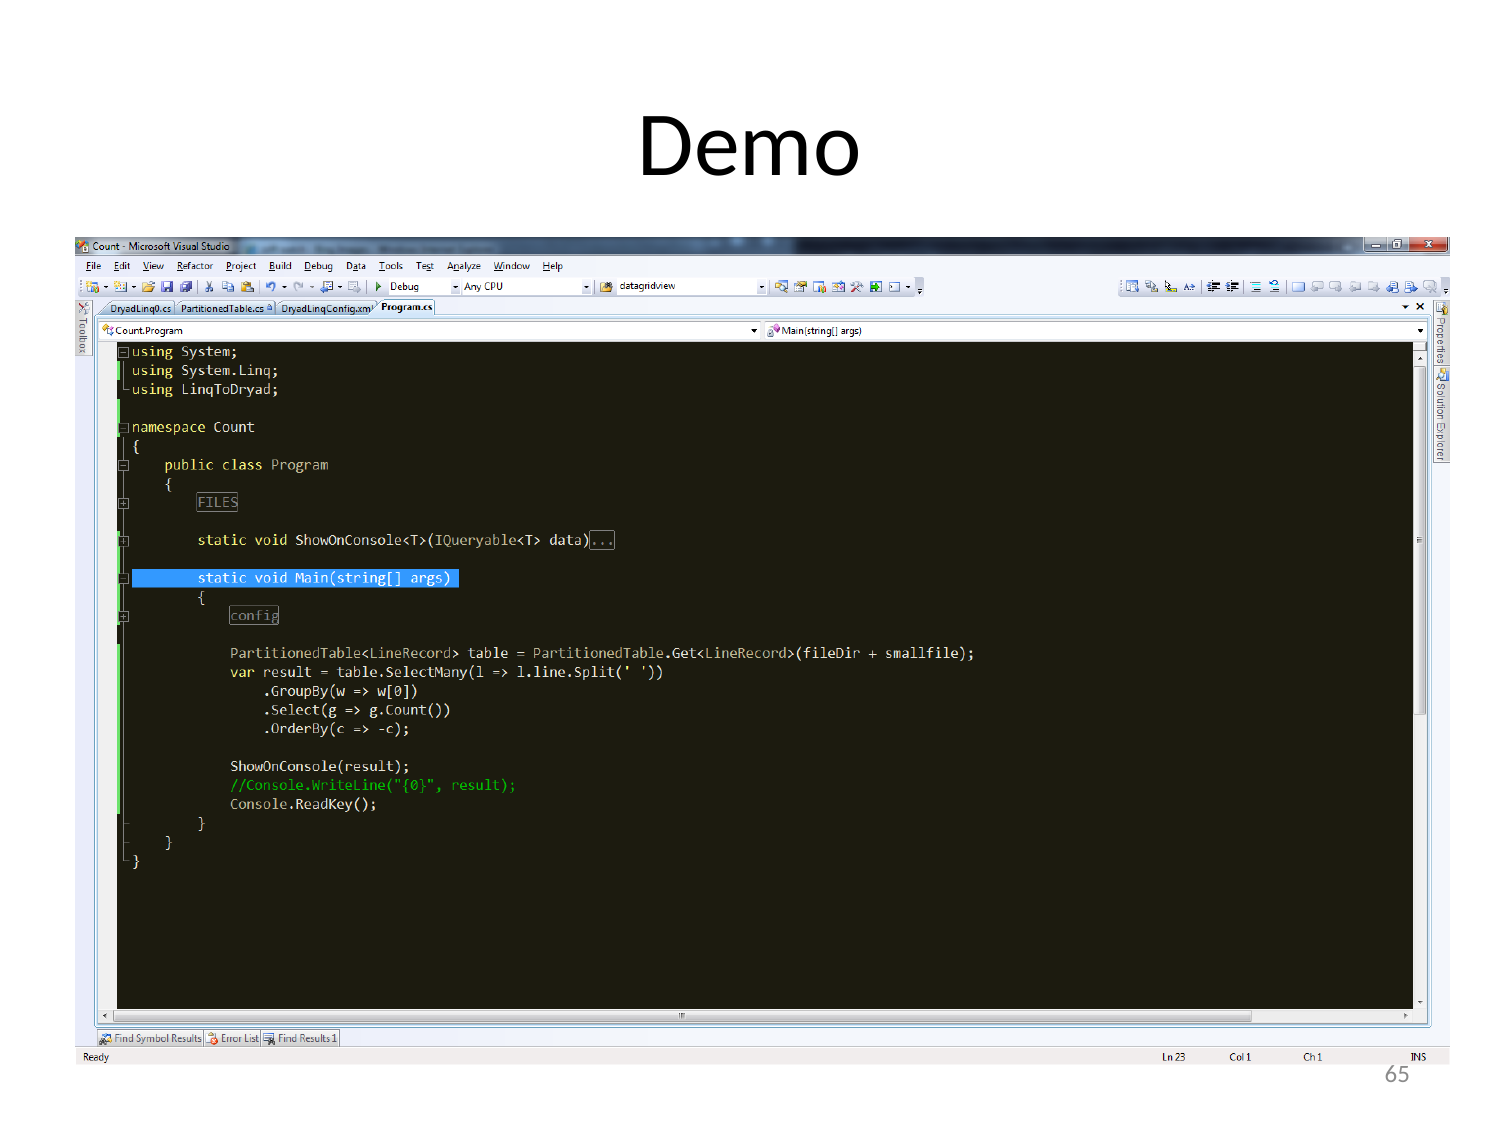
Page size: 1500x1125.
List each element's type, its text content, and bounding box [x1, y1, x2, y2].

picture [74, 237, 1451, 1065]
slide_number 65 [1074, 1074, 1425, 1103]
title Demo [75, 45, 1425, 233]
